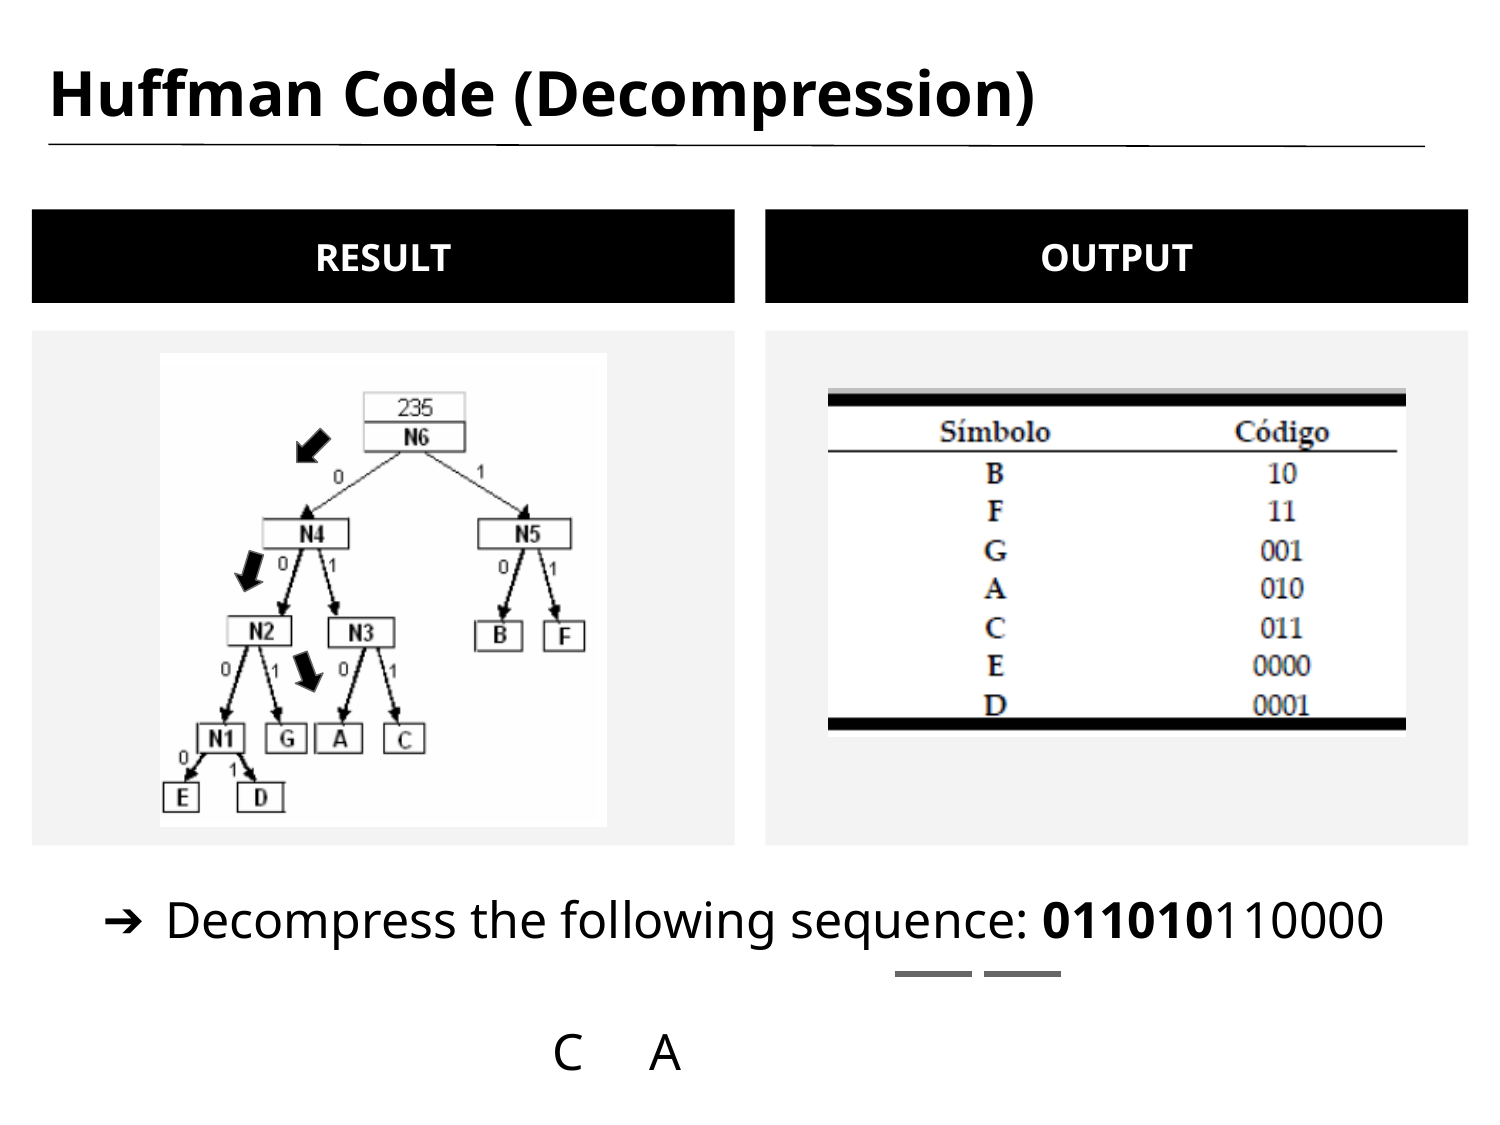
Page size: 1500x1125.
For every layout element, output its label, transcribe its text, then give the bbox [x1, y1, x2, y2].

picture [159, 353, 607, 827]
text_box RESULT [31, 209, 735, 303]
text_box [765, 330, 1469, 846]
picture [827, 388, 1406, 737]
text_box [31, 330, 735, 846]
list Decompress the following sequence: 011010110000 C A [75, 873, 1425, 1071]
title Huffman Code (Decompression) [33, 32, 1384, 145]
text_box OUTPUT [765, 209, 1469, 303]
